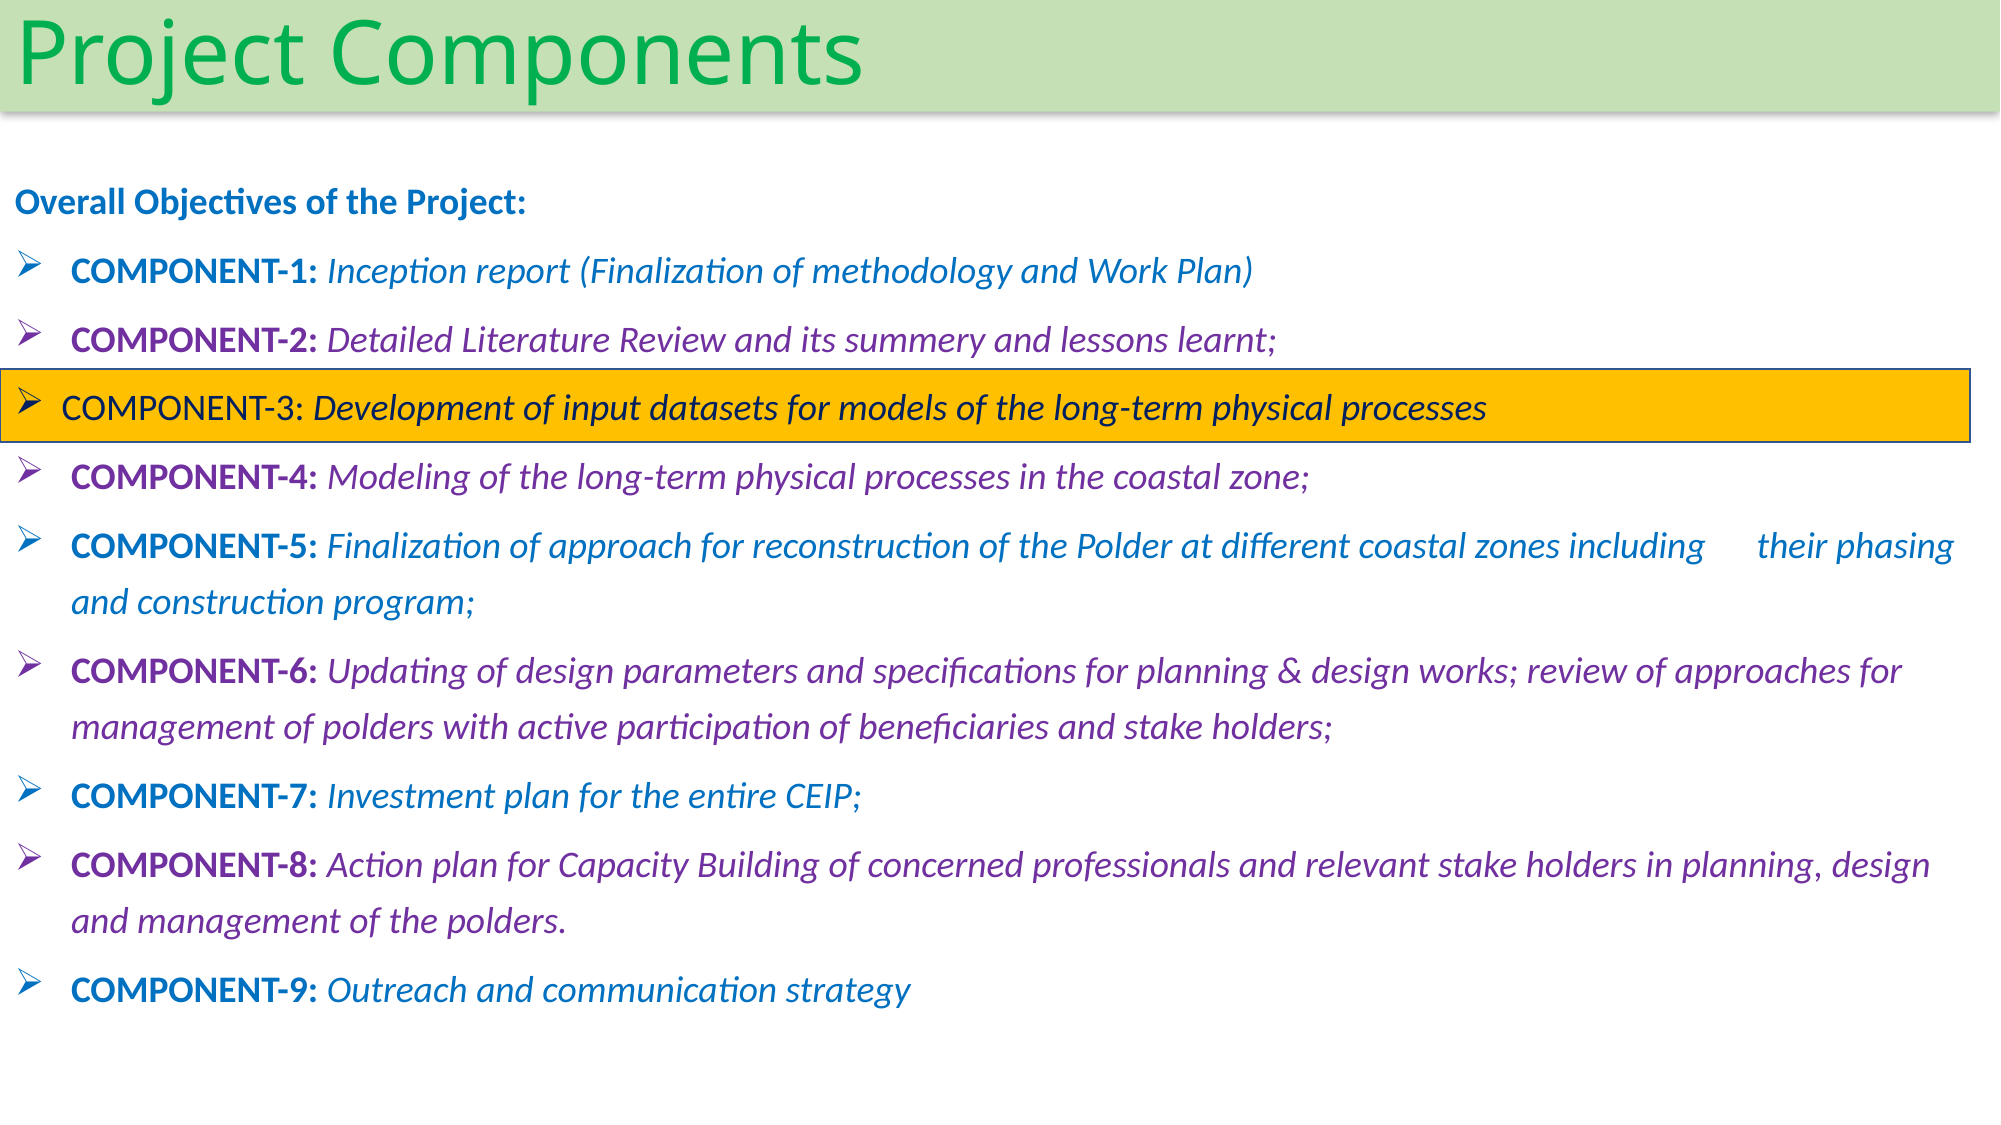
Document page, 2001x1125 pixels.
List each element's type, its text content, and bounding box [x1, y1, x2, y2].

title Project Components [0, 0, 2000, 112]
text_box Overall Objectives of the Project: COMPONENT-1: Inception report (Finalization of methodology and Work Plan) COMPONENT-2: Detailed Literature Review and its summery and lessons learnt; COMPONENT-3: Development of input datasets for models of the long-term physical processes COMPONENT-4: Modeling of the long-term physical processes in the coastal zone; COMPONENT-5: Finalization of approach for reconstruction of the Polder at different coastal zones including their phasing and construction program; COMPONENT-6: Updating of design parameters and specifications for planning & design works; review of approaches for management of polders with active participation of beneficiaries and stake holders; COMPONENT-7: Investment plan for the entire CEIP; COMPONENT-8: Action plan for Capacity Building of concerned professionals and relevant stake holders in planning, design and management of the polders. COMPONENT-9: Outreach and communication strategy [0, 158, 1974, 1017]
text_box COMPONENT-3: Development of input datasets for models of the long-term physical processes [0, 368, 1971, 443]
